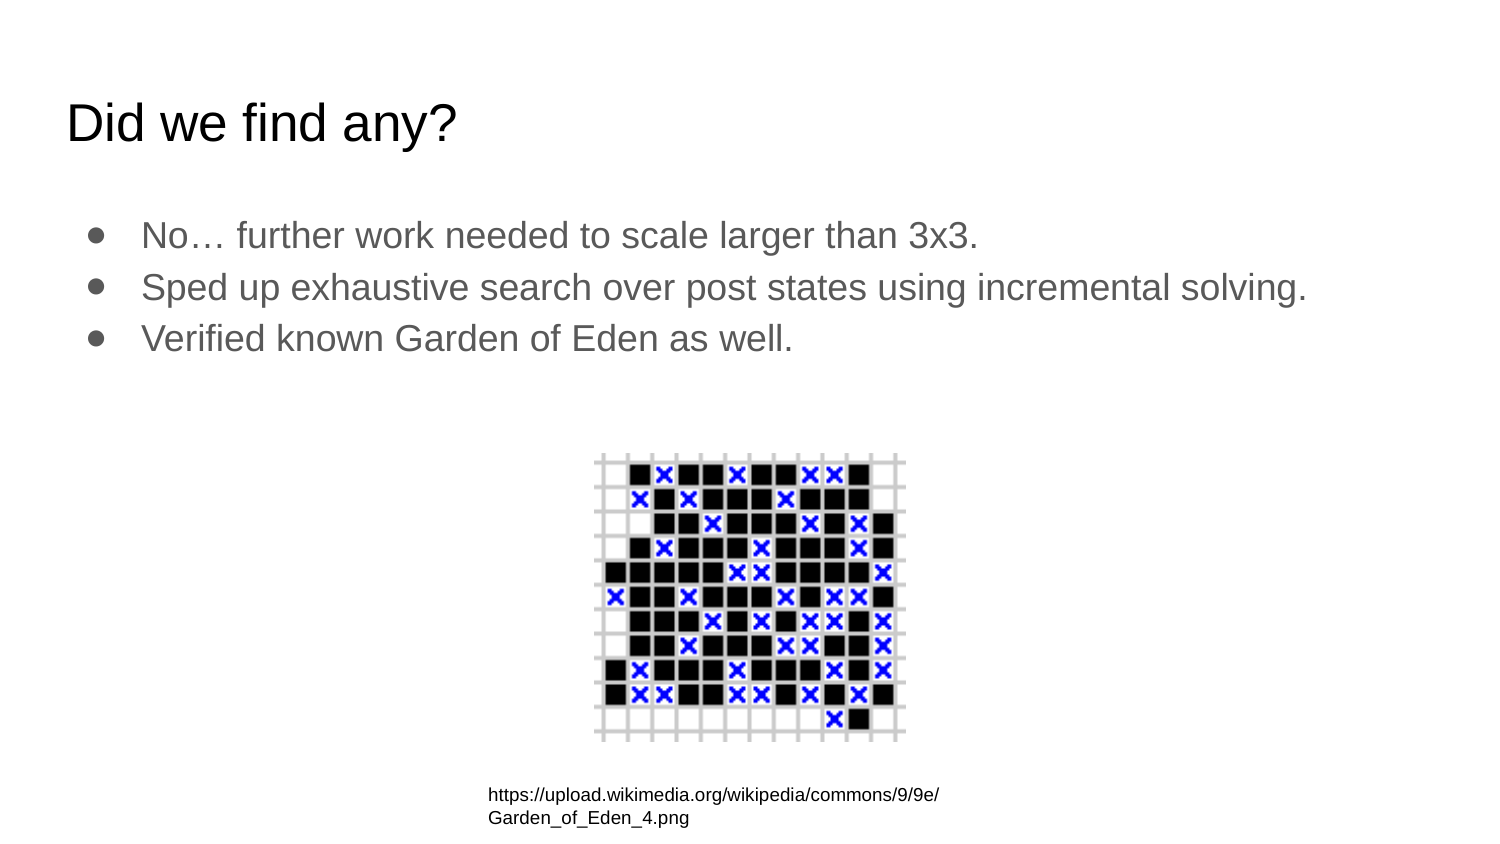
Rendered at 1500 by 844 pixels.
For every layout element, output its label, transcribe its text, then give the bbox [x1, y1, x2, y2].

text_box https://upload.wikimedia.org/wikipedia/commons/9/9e/Garden_of_Eden_4.png [473, 767, 1027, 843]
list No… further work needed to scale larger than 3x3. Sped up exhaustive search over post states using incremental solving. Verified known Garden of Eden as well. [51, 189, 1449, 750]
picture [593, 453, 907, 742]
title Did we find any? [51, 72, 1449, 167]
